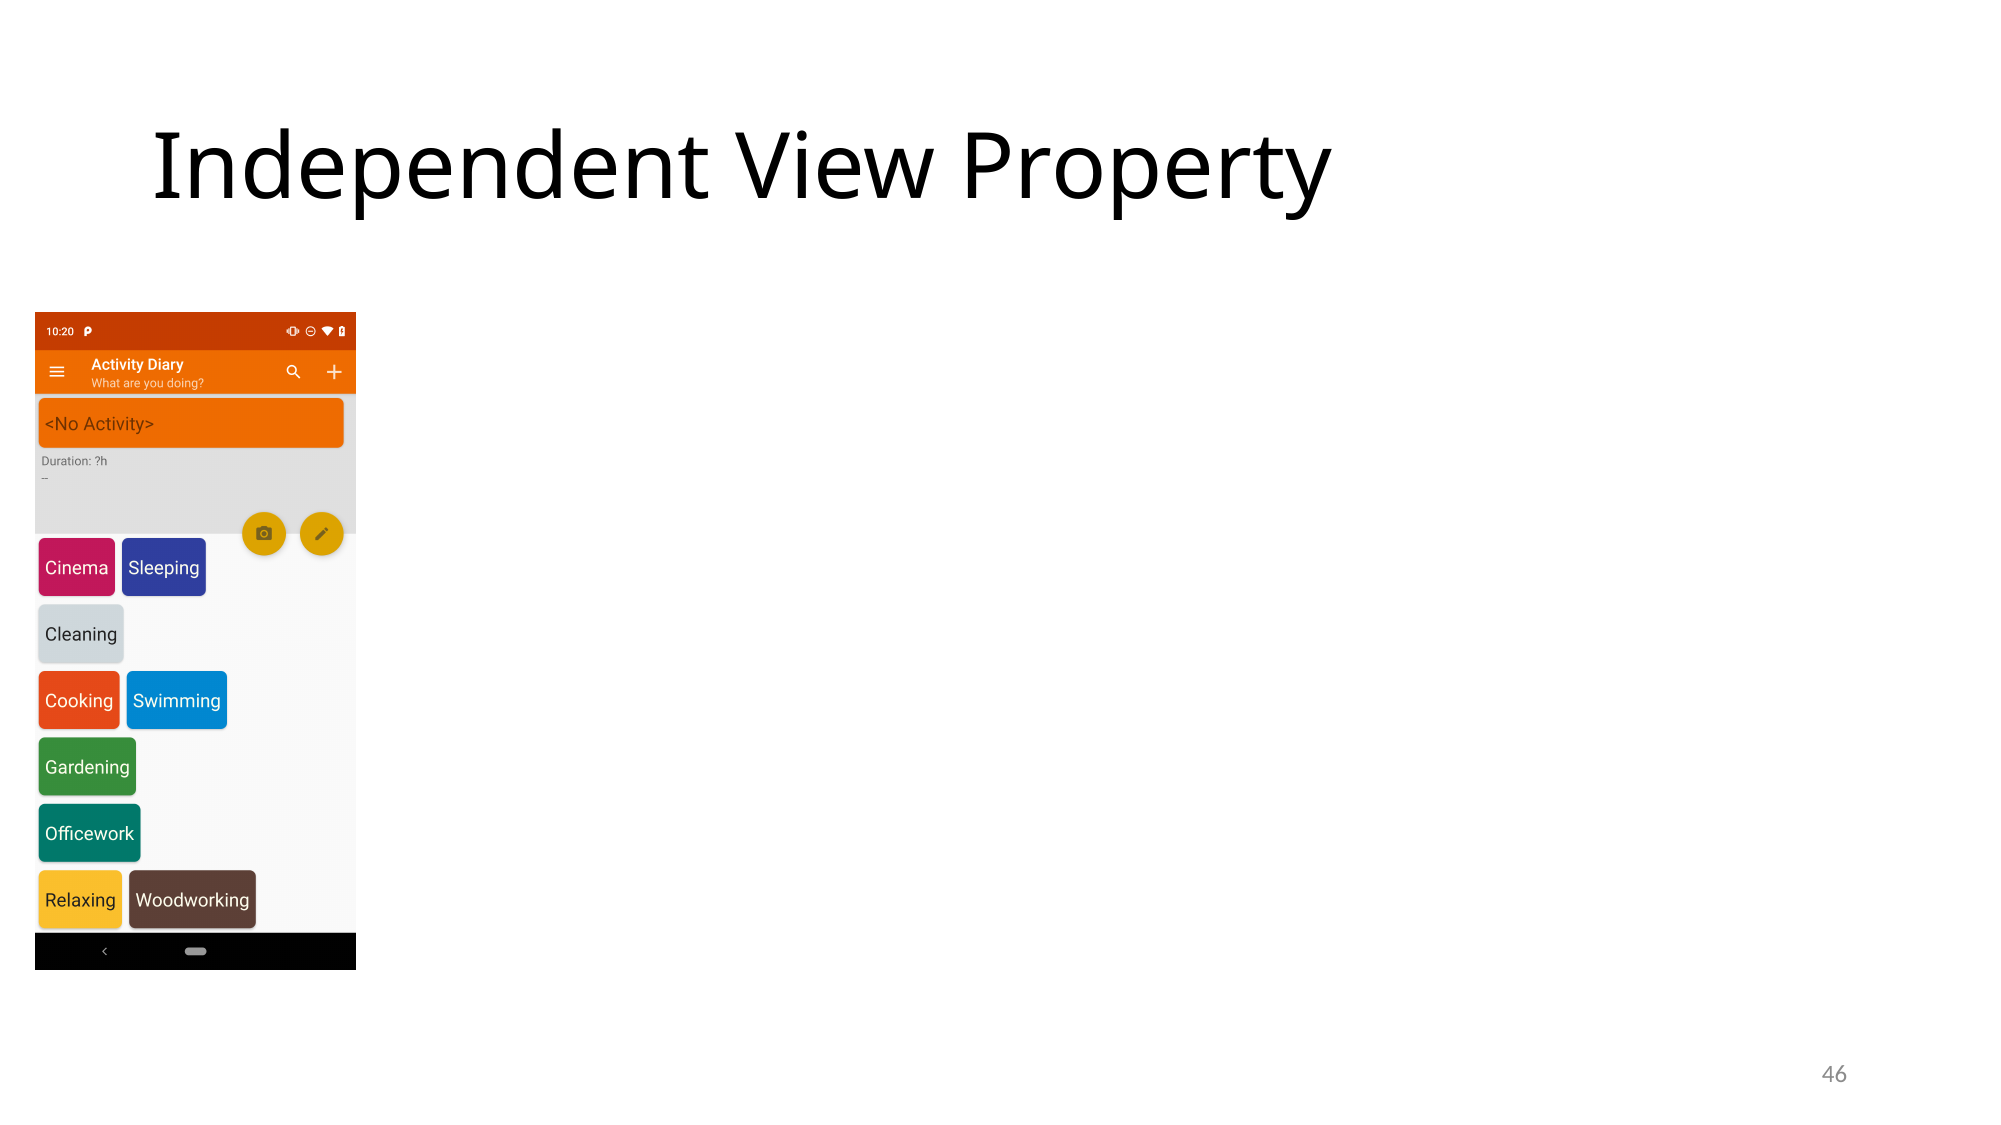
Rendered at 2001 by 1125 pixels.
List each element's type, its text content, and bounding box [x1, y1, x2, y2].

slide_number 46 [1412, 1042, 1863, 1103]
picture [35, 312, 356, 970]
title Independent View Property [137, 59, 1863, 278]
